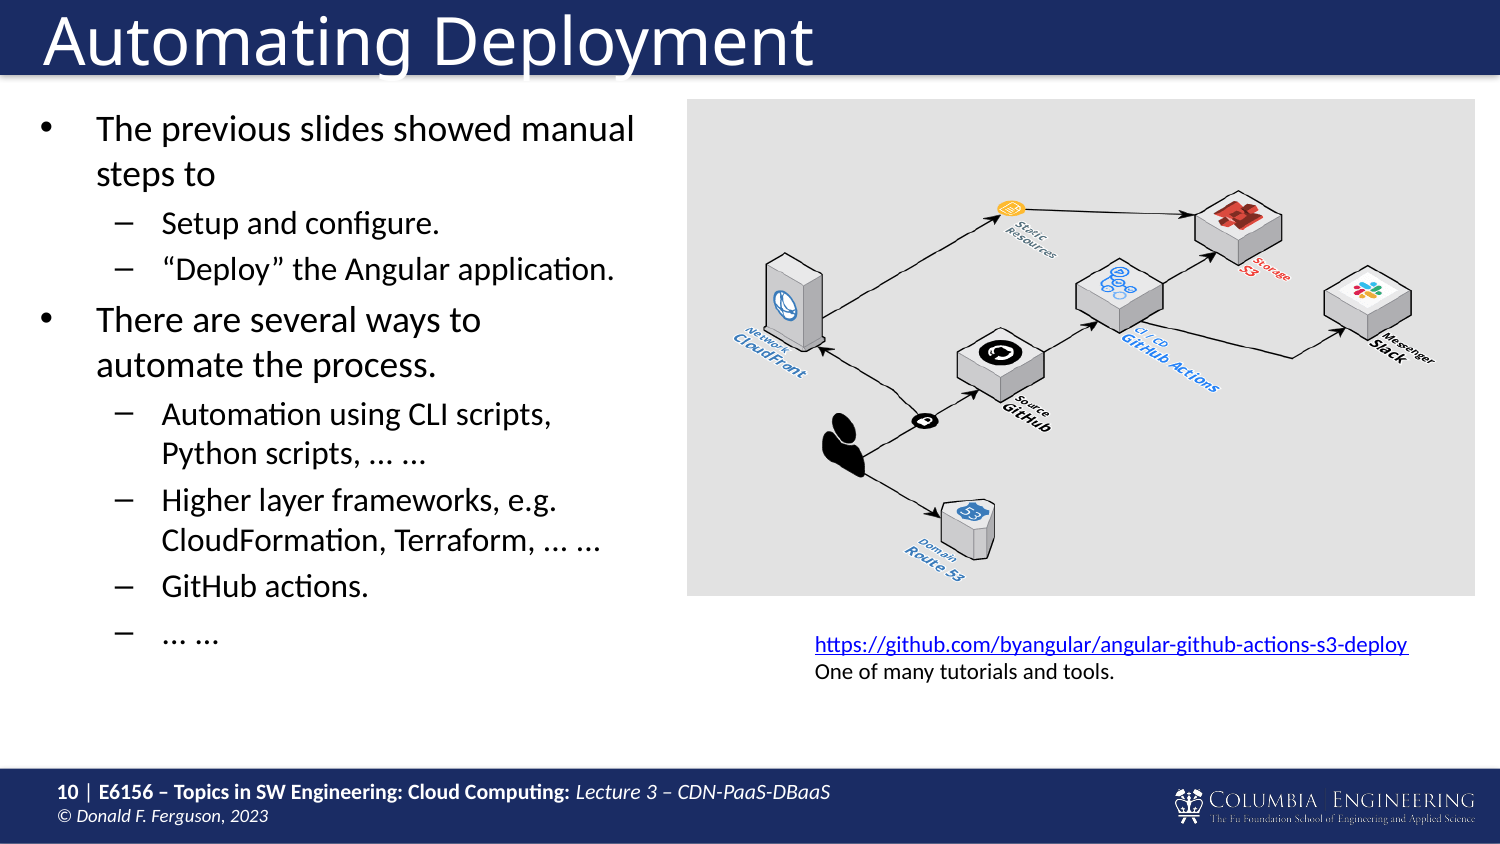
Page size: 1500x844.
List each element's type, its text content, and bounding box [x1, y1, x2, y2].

text_box https://github.com/byangular/angular-github-actions-s3-deploy One of many tutorials and tools. [800, 622, 1438, 692]
list The previous slides showed manual steps to Setup and configure. “Deploy” the Angular application. There are several ways to automate the process. Automation using CLI scripts, Python scripts, ... ... Higher layer frameworks, e.g. CloudFormation, Terraform, ... ... GitHub actions. ... ... [24, 96, 1475, 760]
title Automating Deployment [28, 0, 1450, 73]
picture [687, 98, 1475, 597]
